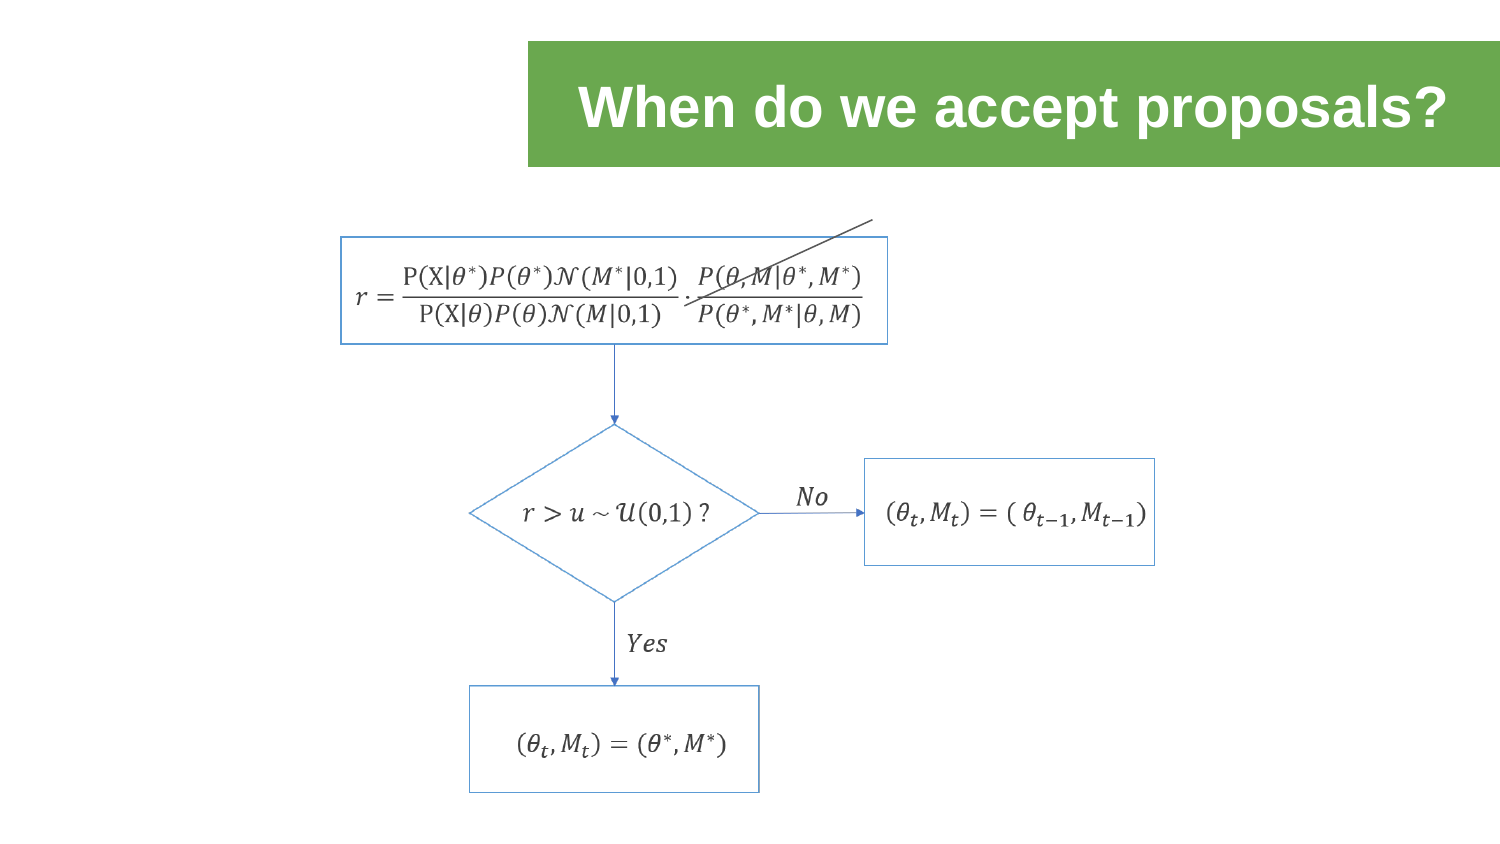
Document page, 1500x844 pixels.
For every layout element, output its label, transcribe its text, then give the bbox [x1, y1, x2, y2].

title When do we accept proposals? [528, 41, 1500, 167]
picture [340, 236, 1160, 794]
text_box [684, 219, 873, 307]
